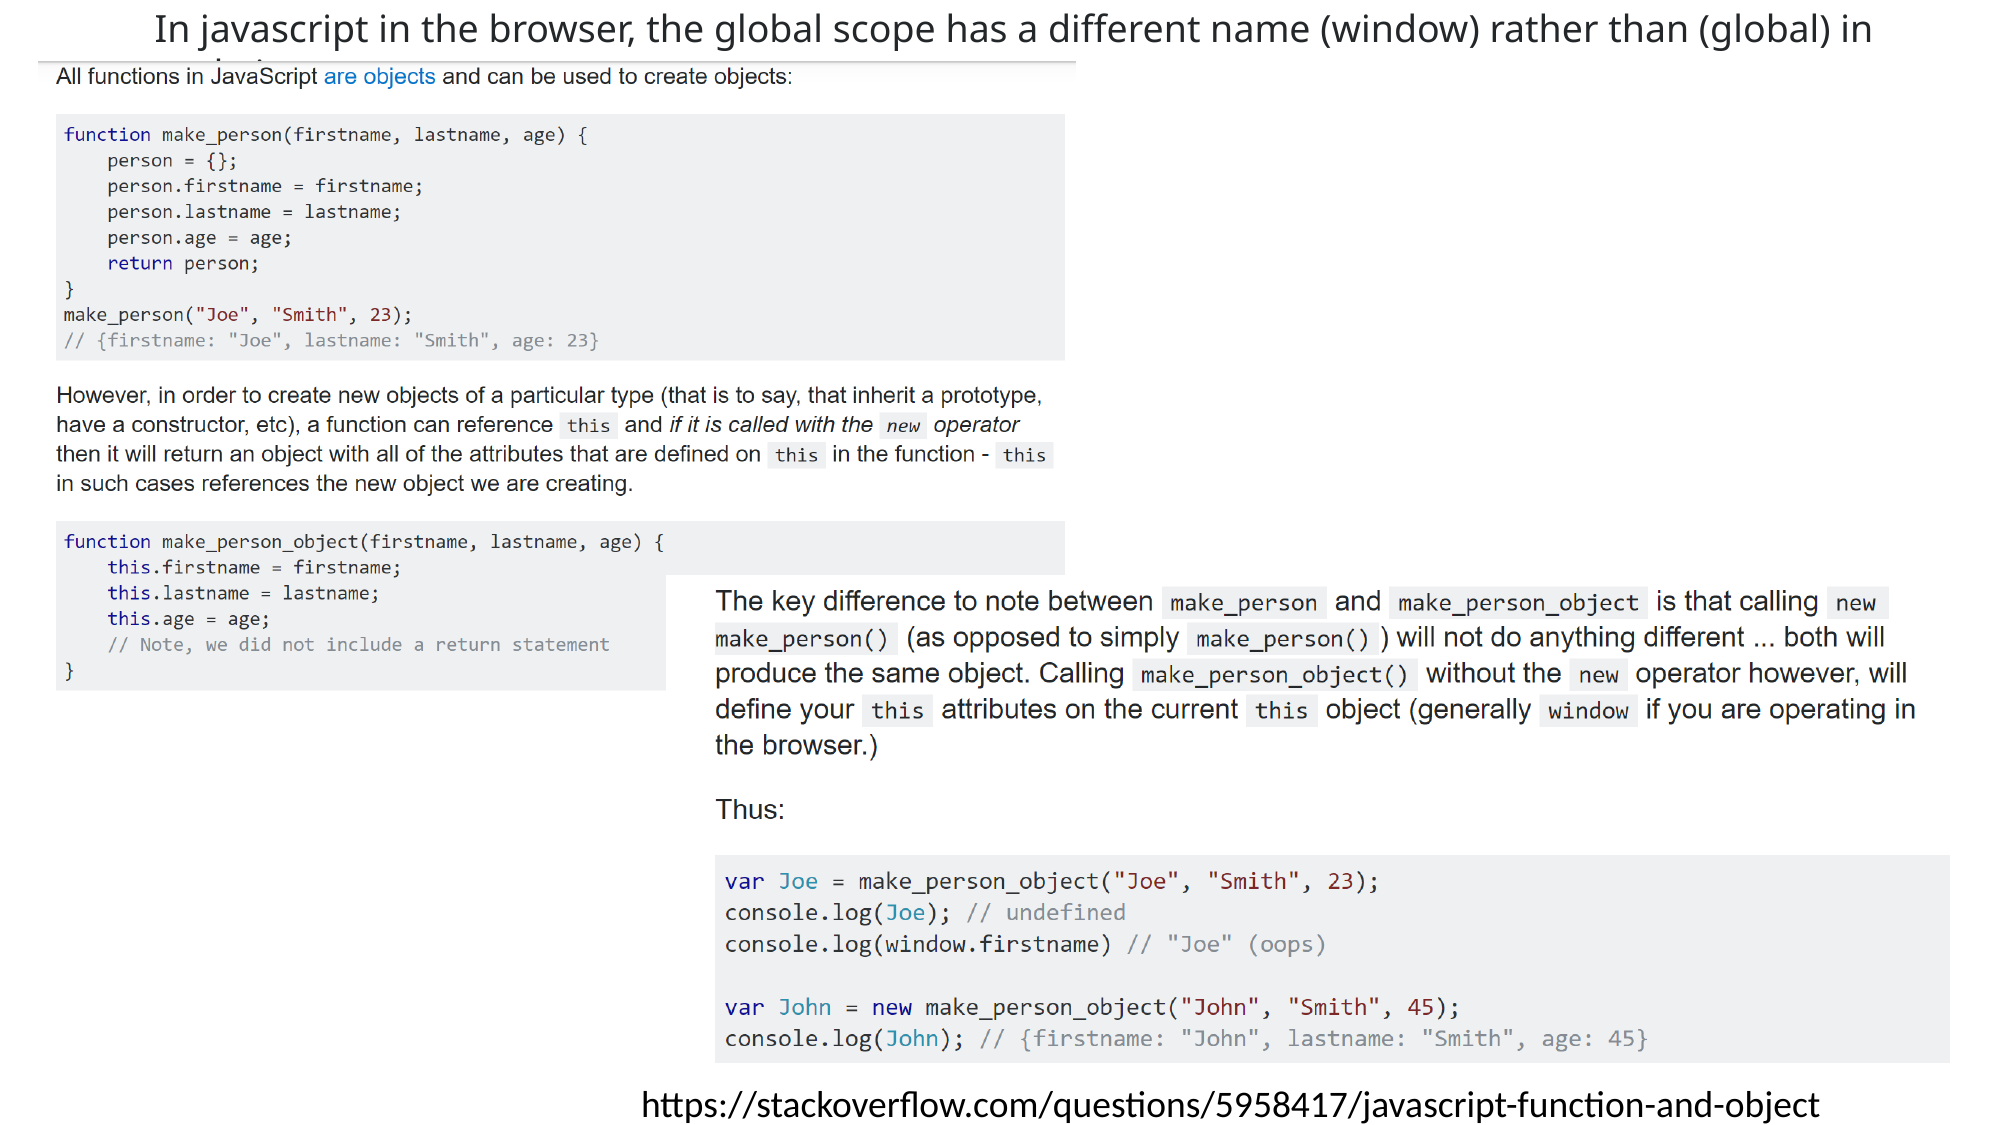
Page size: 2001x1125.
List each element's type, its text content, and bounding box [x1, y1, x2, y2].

text_box https://stackoverflow.com/questions/5958417/javascript-function-and-object [626, 1072, 2000, 1125]
picture [38, 61, 1950, 1073]
text_box In javascript in the browser, the global scope has a different name (window) rather than (global) in node.js [139, 0, 1978, 103]
